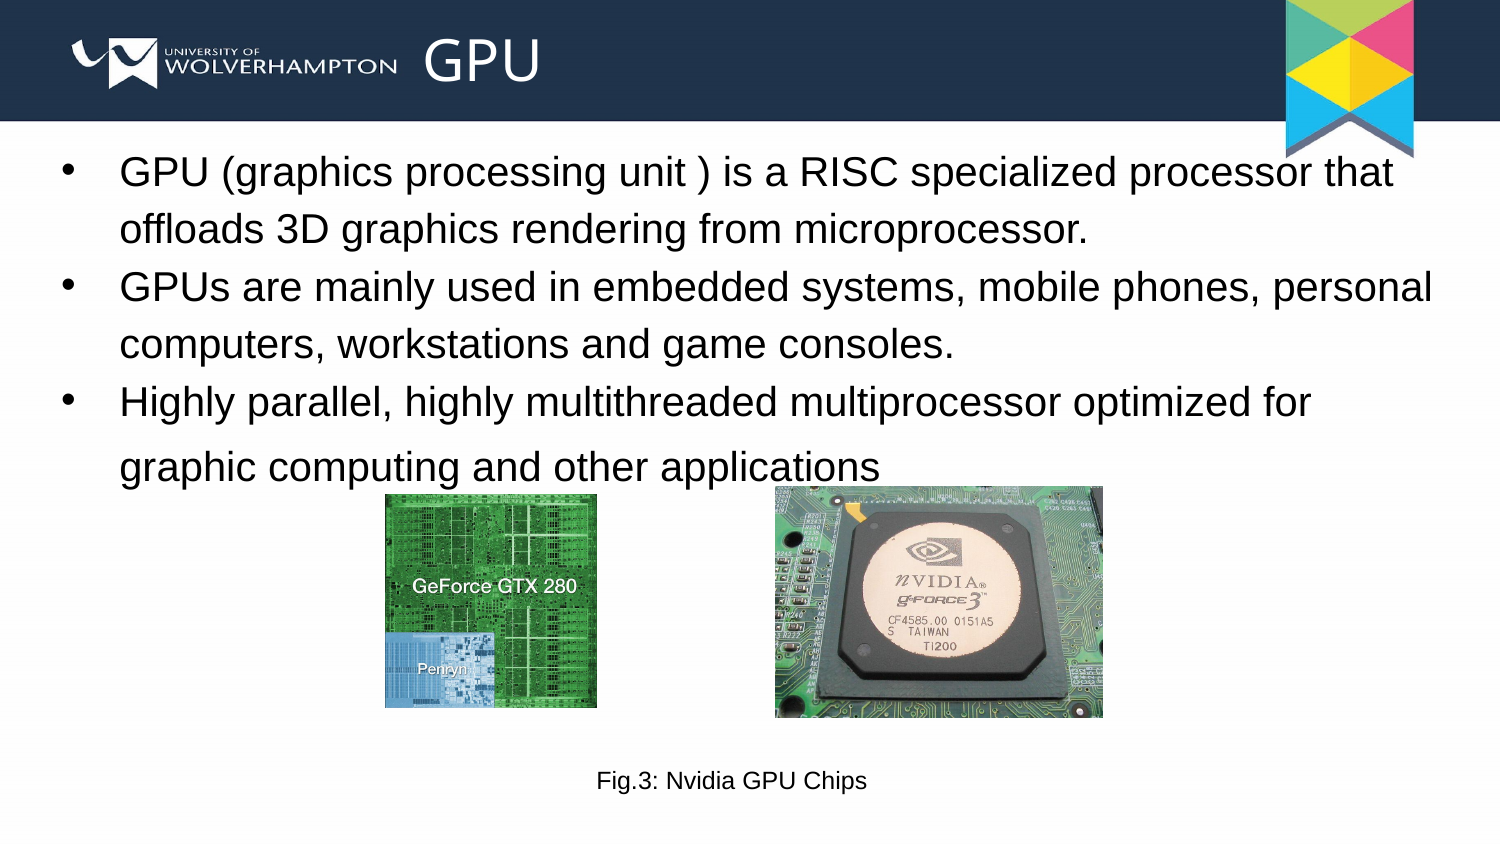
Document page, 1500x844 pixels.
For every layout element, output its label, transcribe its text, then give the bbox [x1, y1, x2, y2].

picture [0, 0, 1500, 844]
title GPU [407, 23, 1277, 95]
list GPU (graphics processing unit ) is a RISC specialized processor that offloads 3D graphics rendering from microprocessor. GPUs are mainly used in embedded systems, mobile phones, personal computers, workstations and game consoles. Highly parallel, highly multithreaded multiprocessor optimized for graphic computing and other applications [29, 129, 1471, 821]
text_box Fig.3: Nvidia GPU Chips [581, 749, 919, 821]
